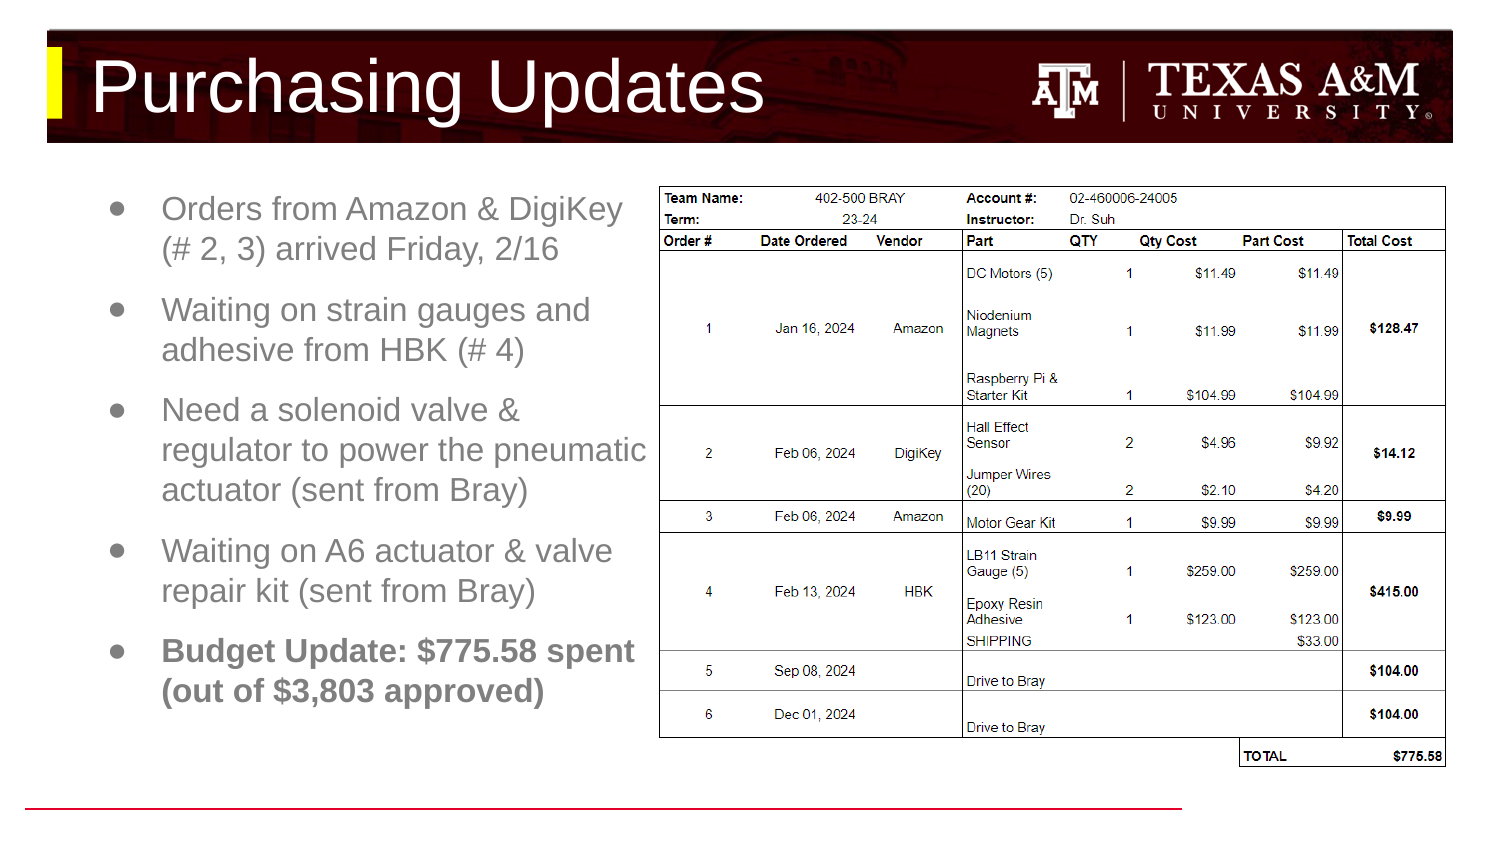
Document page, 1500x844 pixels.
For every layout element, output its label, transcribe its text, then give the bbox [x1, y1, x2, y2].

picture [654, 181, 1455, 771]
picture [47, 28, 79, 143]
title Purchasing Updates [79, 12, 1025, 154]
list Orders from Amazon & DigiKey (# 2, 3) arrived Friday, 2/16 Waiting on strain gauges and adhesive from HBK (# 4) Need a solenoid valve & regulator to power the pneumatic actuator (sent from Bray) Waiting on A6 actuator & valve repair kit (sent from Bray) Budget Update: $775.58 spent (out of $3,803 approved) [75, 181, 653, 754]
picture [1025, 28, 1453, 143]
